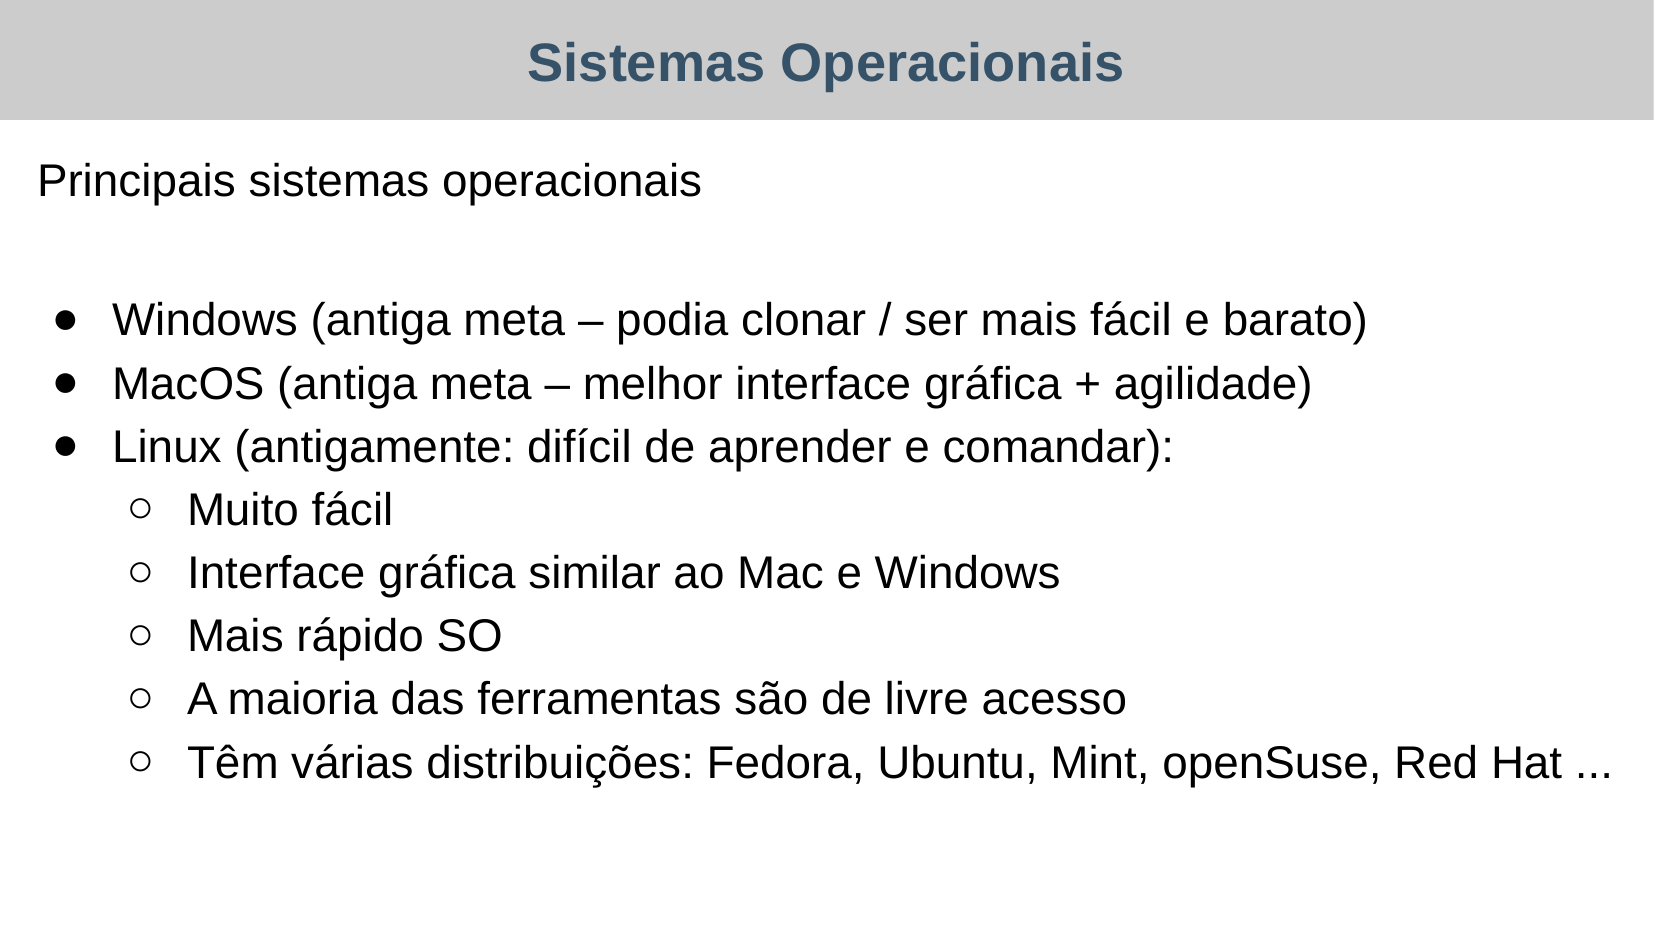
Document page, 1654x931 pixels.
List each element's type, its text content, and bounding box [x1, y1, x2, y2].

text_box Principais sistemas operacionais Windows (antiga meta – podia clonar / ser mais fácil e barato) MacOS (antiga meta – melhor interface gráfica + agilidade) Linux (antigamente: difícil de aprender e comandar): Muito fácil Interface gráfica similar ao Mac e Windows Mais rápido SO A maioria das ferramentas são de livre acesso Têm várias distribuições: Fedora, Ubuntu, Mint, openSuse, Red Hat ... [22, 143, 1654, 915]
text_box Sistemas Operacionais [0, 0, 1654, 120]
